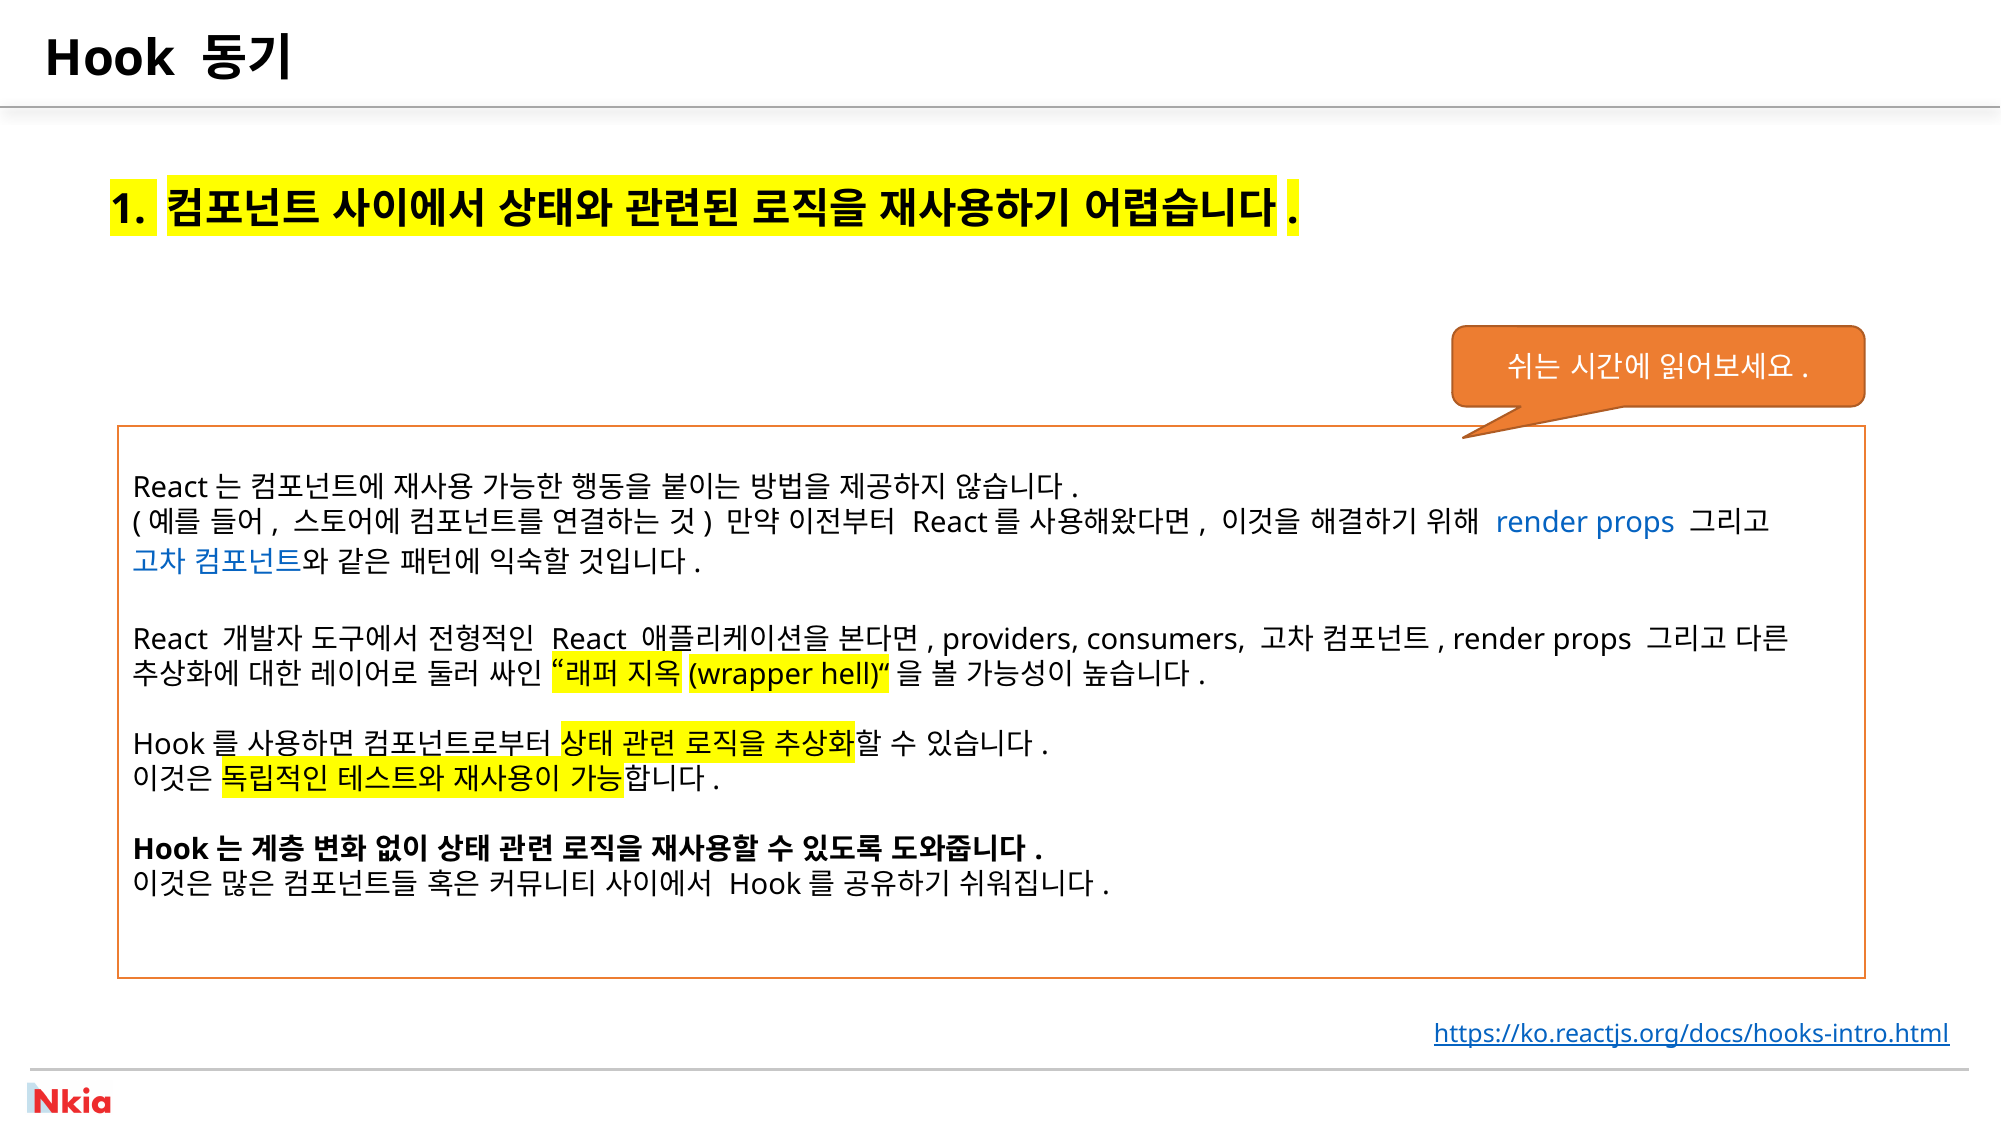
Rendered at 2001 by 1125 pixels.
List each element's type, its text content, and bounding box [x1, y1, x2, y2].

picture [25, 1080, 113, 1115]
text_box React는 컴포넌트에 재사용 가능한 행동을 붙이는 방법을 제공하지 않습니다. (예를 들어, 스토어에 컴포넌트를 연결하는 것) 만약 이전부터 React를 사용해왔다면, 이것을 해결하기 위해 render props 그리고 고차 컴포넌트와 같은 패턴에 익숙할 것입니다. React 개발자 도구에서 전형적인 React 애플리케이션을 본다면, providers, consumers, 고차 컴포넌트, render props 그리고 다른 추상화에 대한 레이어로 둘러 싸인 “래퍼 지옥(wrapper hell)“을 볼 가능성이 높습니다. Hook를 사용하면 컴포넌트로부터 상태 관련 로직을 추상화할 수 있습니다. 이것은 독립적인 테스트와 재사용이 가능합니다. Hook는 계층 변화 없이 상태 관련 로직을 재사용할 수 있도록 도와줍니다. 이것은 많은 컴포넌트들 혹은 커뮤니티 사이에서 Hook를 공유하기 쉬워집니다. [117, 425, 1866, 979]
text_box 1. 컴포넌트 사이에서 상태와 관련된 로직을 재사용하기 어렵습니다. [95, 174, 1385, 239]
text_box 쉬는 시간에 읽어보세요. [1451, 325, 1866, 440]
title Hook 동기 [29, 24, 1970, 105]
text_box https://ko.reactjs.org/docs/hooks-intro.html [1419, 1009, 1965, 1059]
